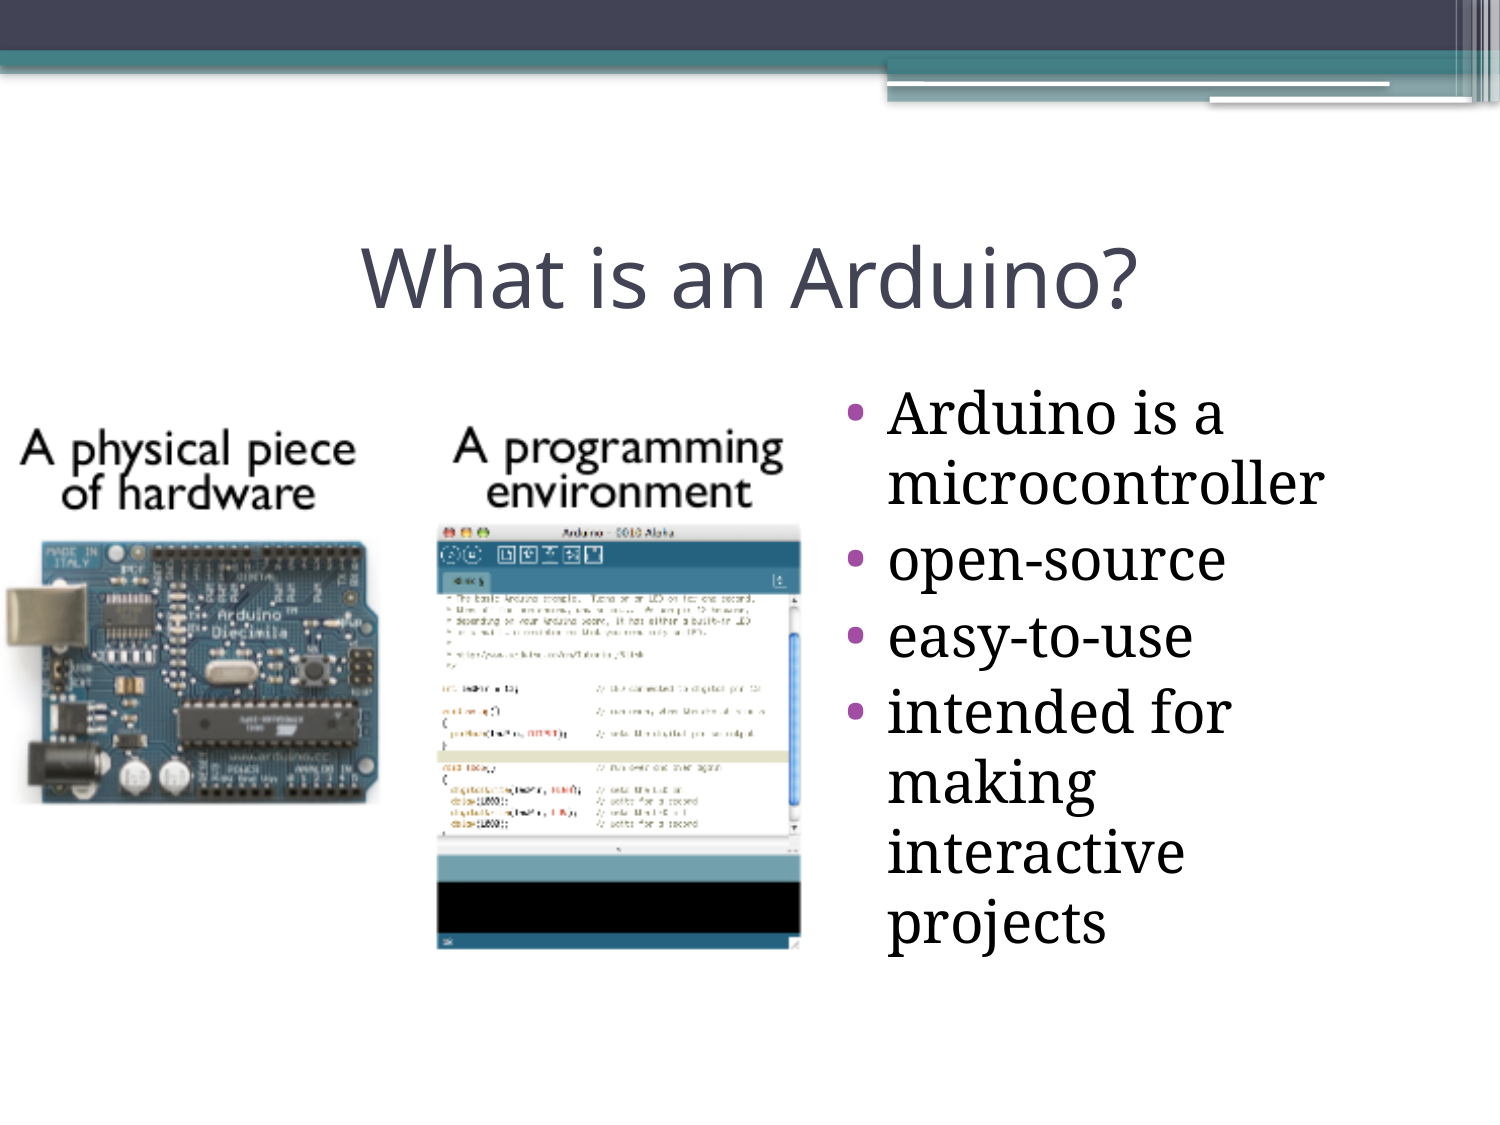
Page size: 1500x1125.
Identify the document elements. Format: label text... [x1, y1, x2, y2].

picture [0, 374, 838, 974]
list Arduino is a microcontroller open-source easy-to-use intended for making interactive projects [812, 368, 1425, 1079]
title What is an Arduino? [75, 187, 1425, 363]
